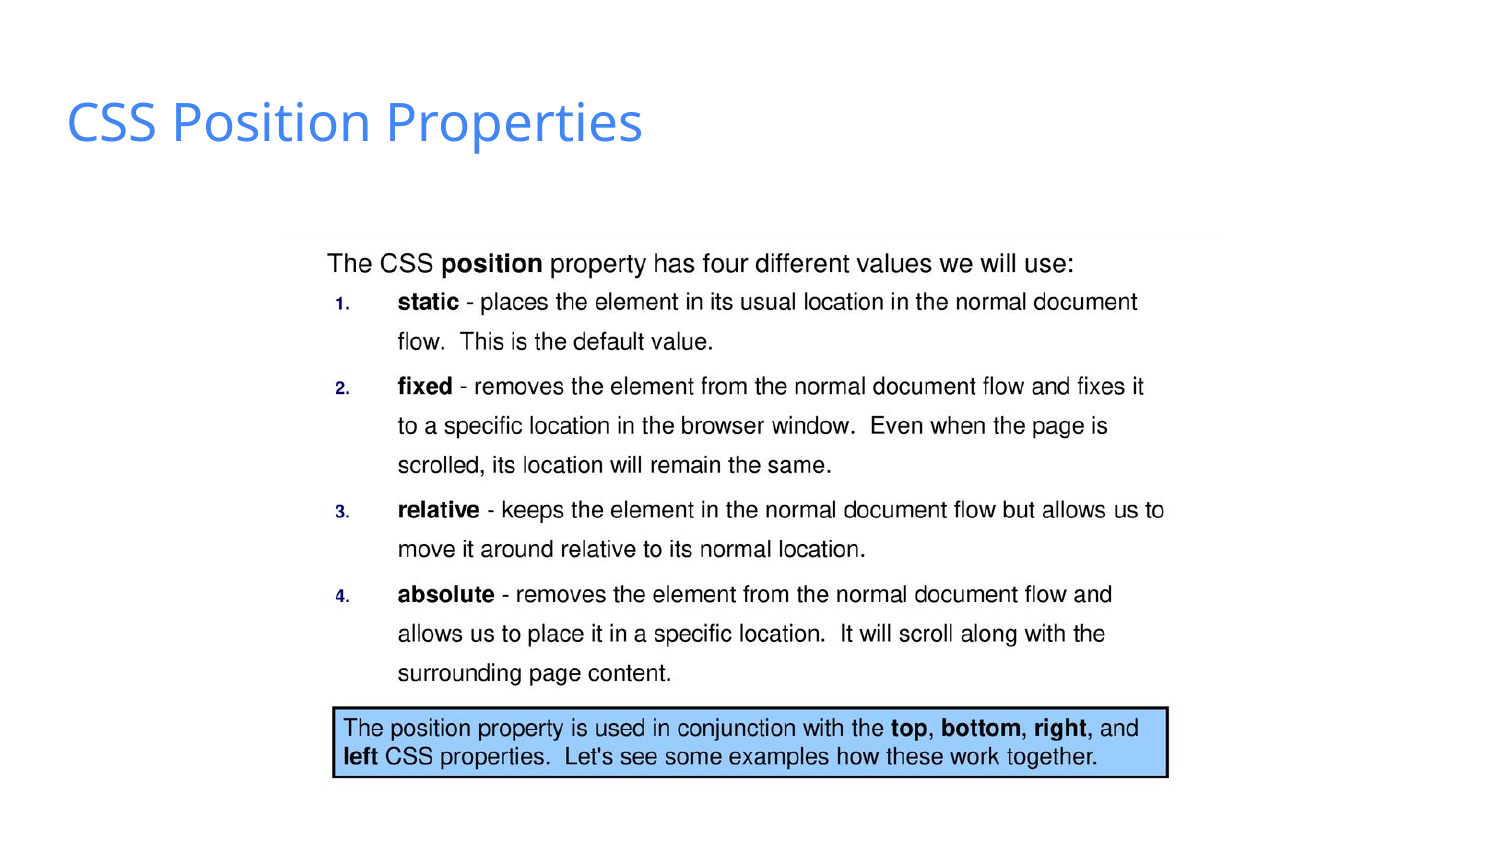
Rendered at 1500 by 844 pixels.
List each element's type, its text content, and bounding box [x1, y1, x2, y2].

title CSS Position Properties [51, 72, 1449, 167]
picture [278, 236, 1222, 800]
